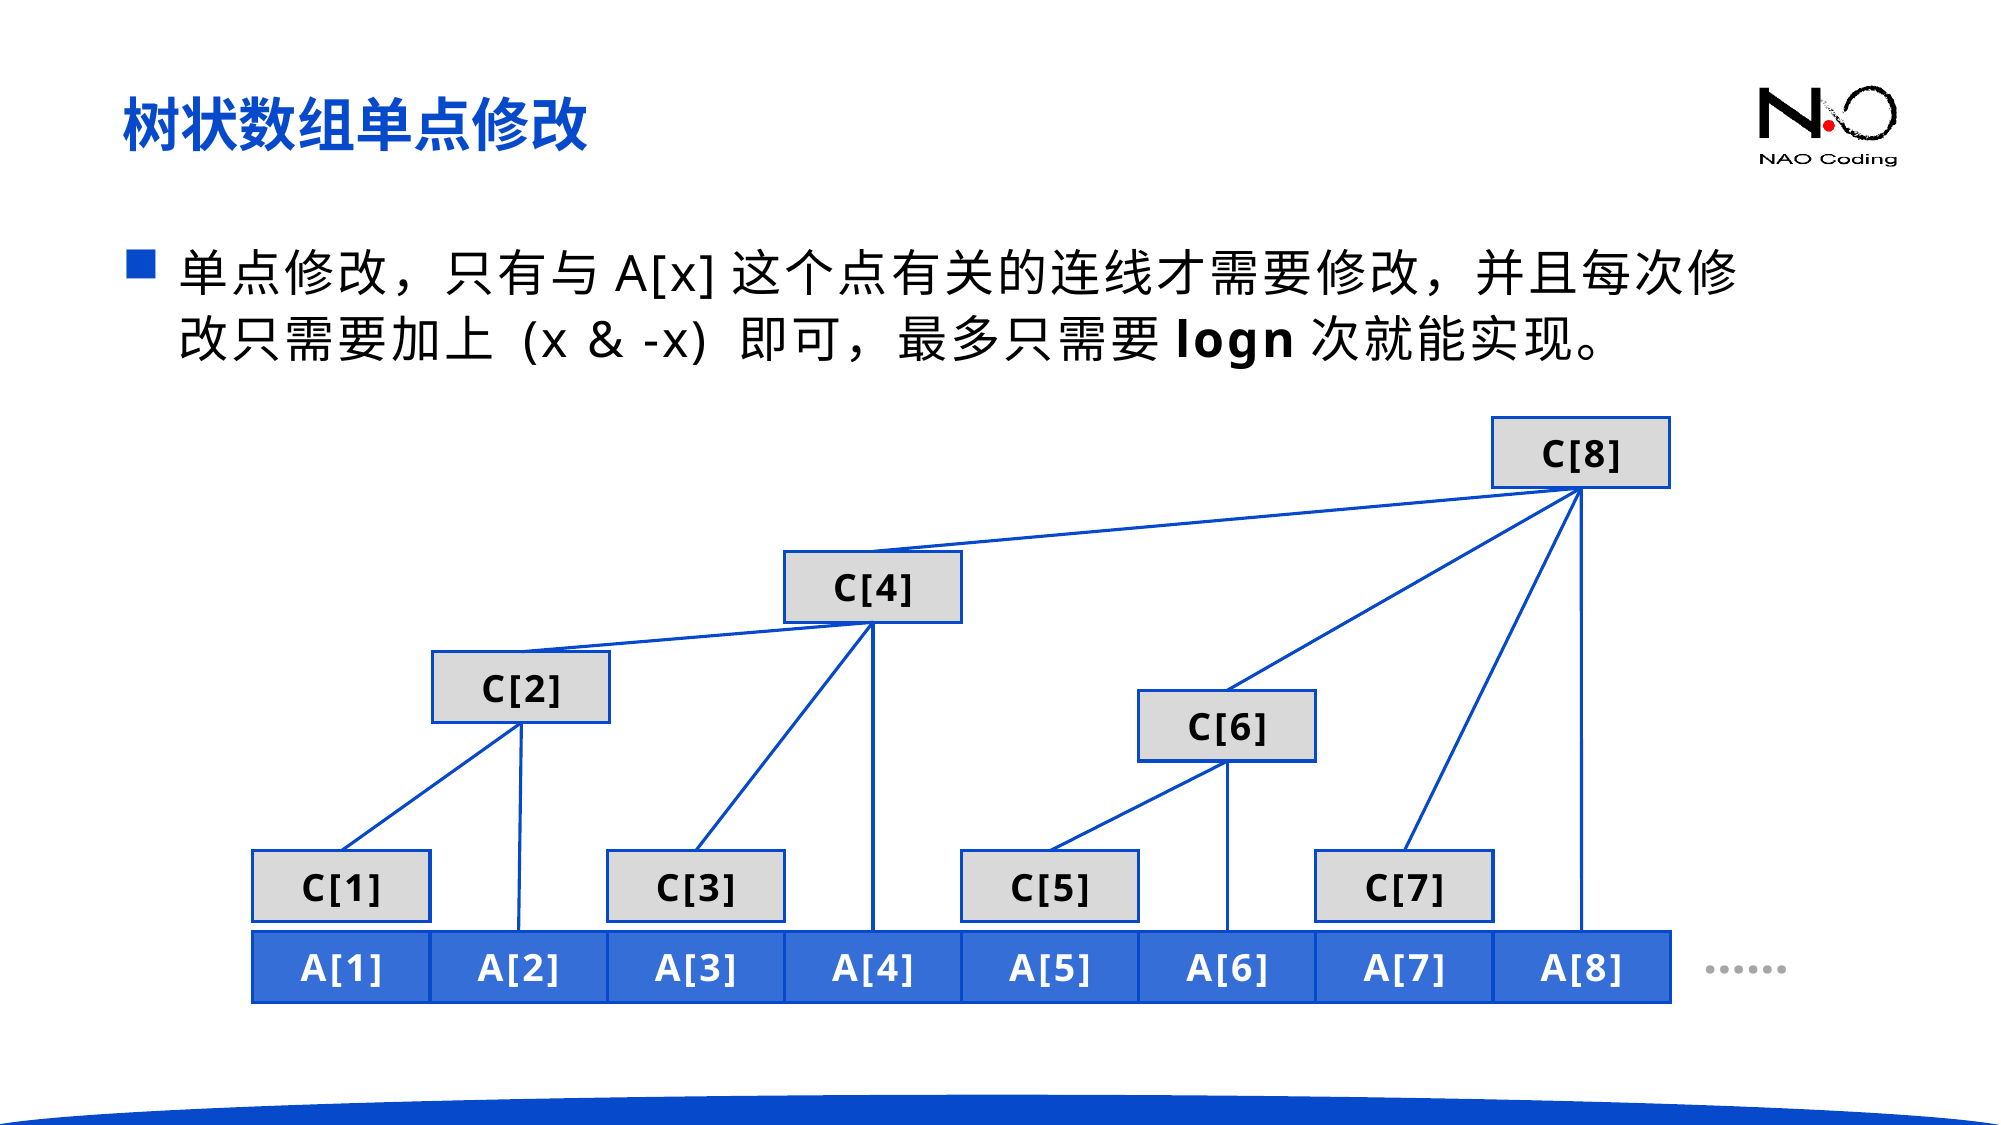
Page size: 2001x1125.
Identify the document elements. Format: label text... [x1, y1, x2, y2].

text_box 树状数组单点修改 [107, 68, 1206, 178]
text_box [252, 417, 1826, 1003]
text_box 单点修改，只有与A[x]这个点有关的连线才需要修改，并且每次修改只需要加上 (x & -x) 即可，最多只需要logn次就能实现。 [107, 227, 1806, 376]
picture [1742, 38, 1918, 214]
